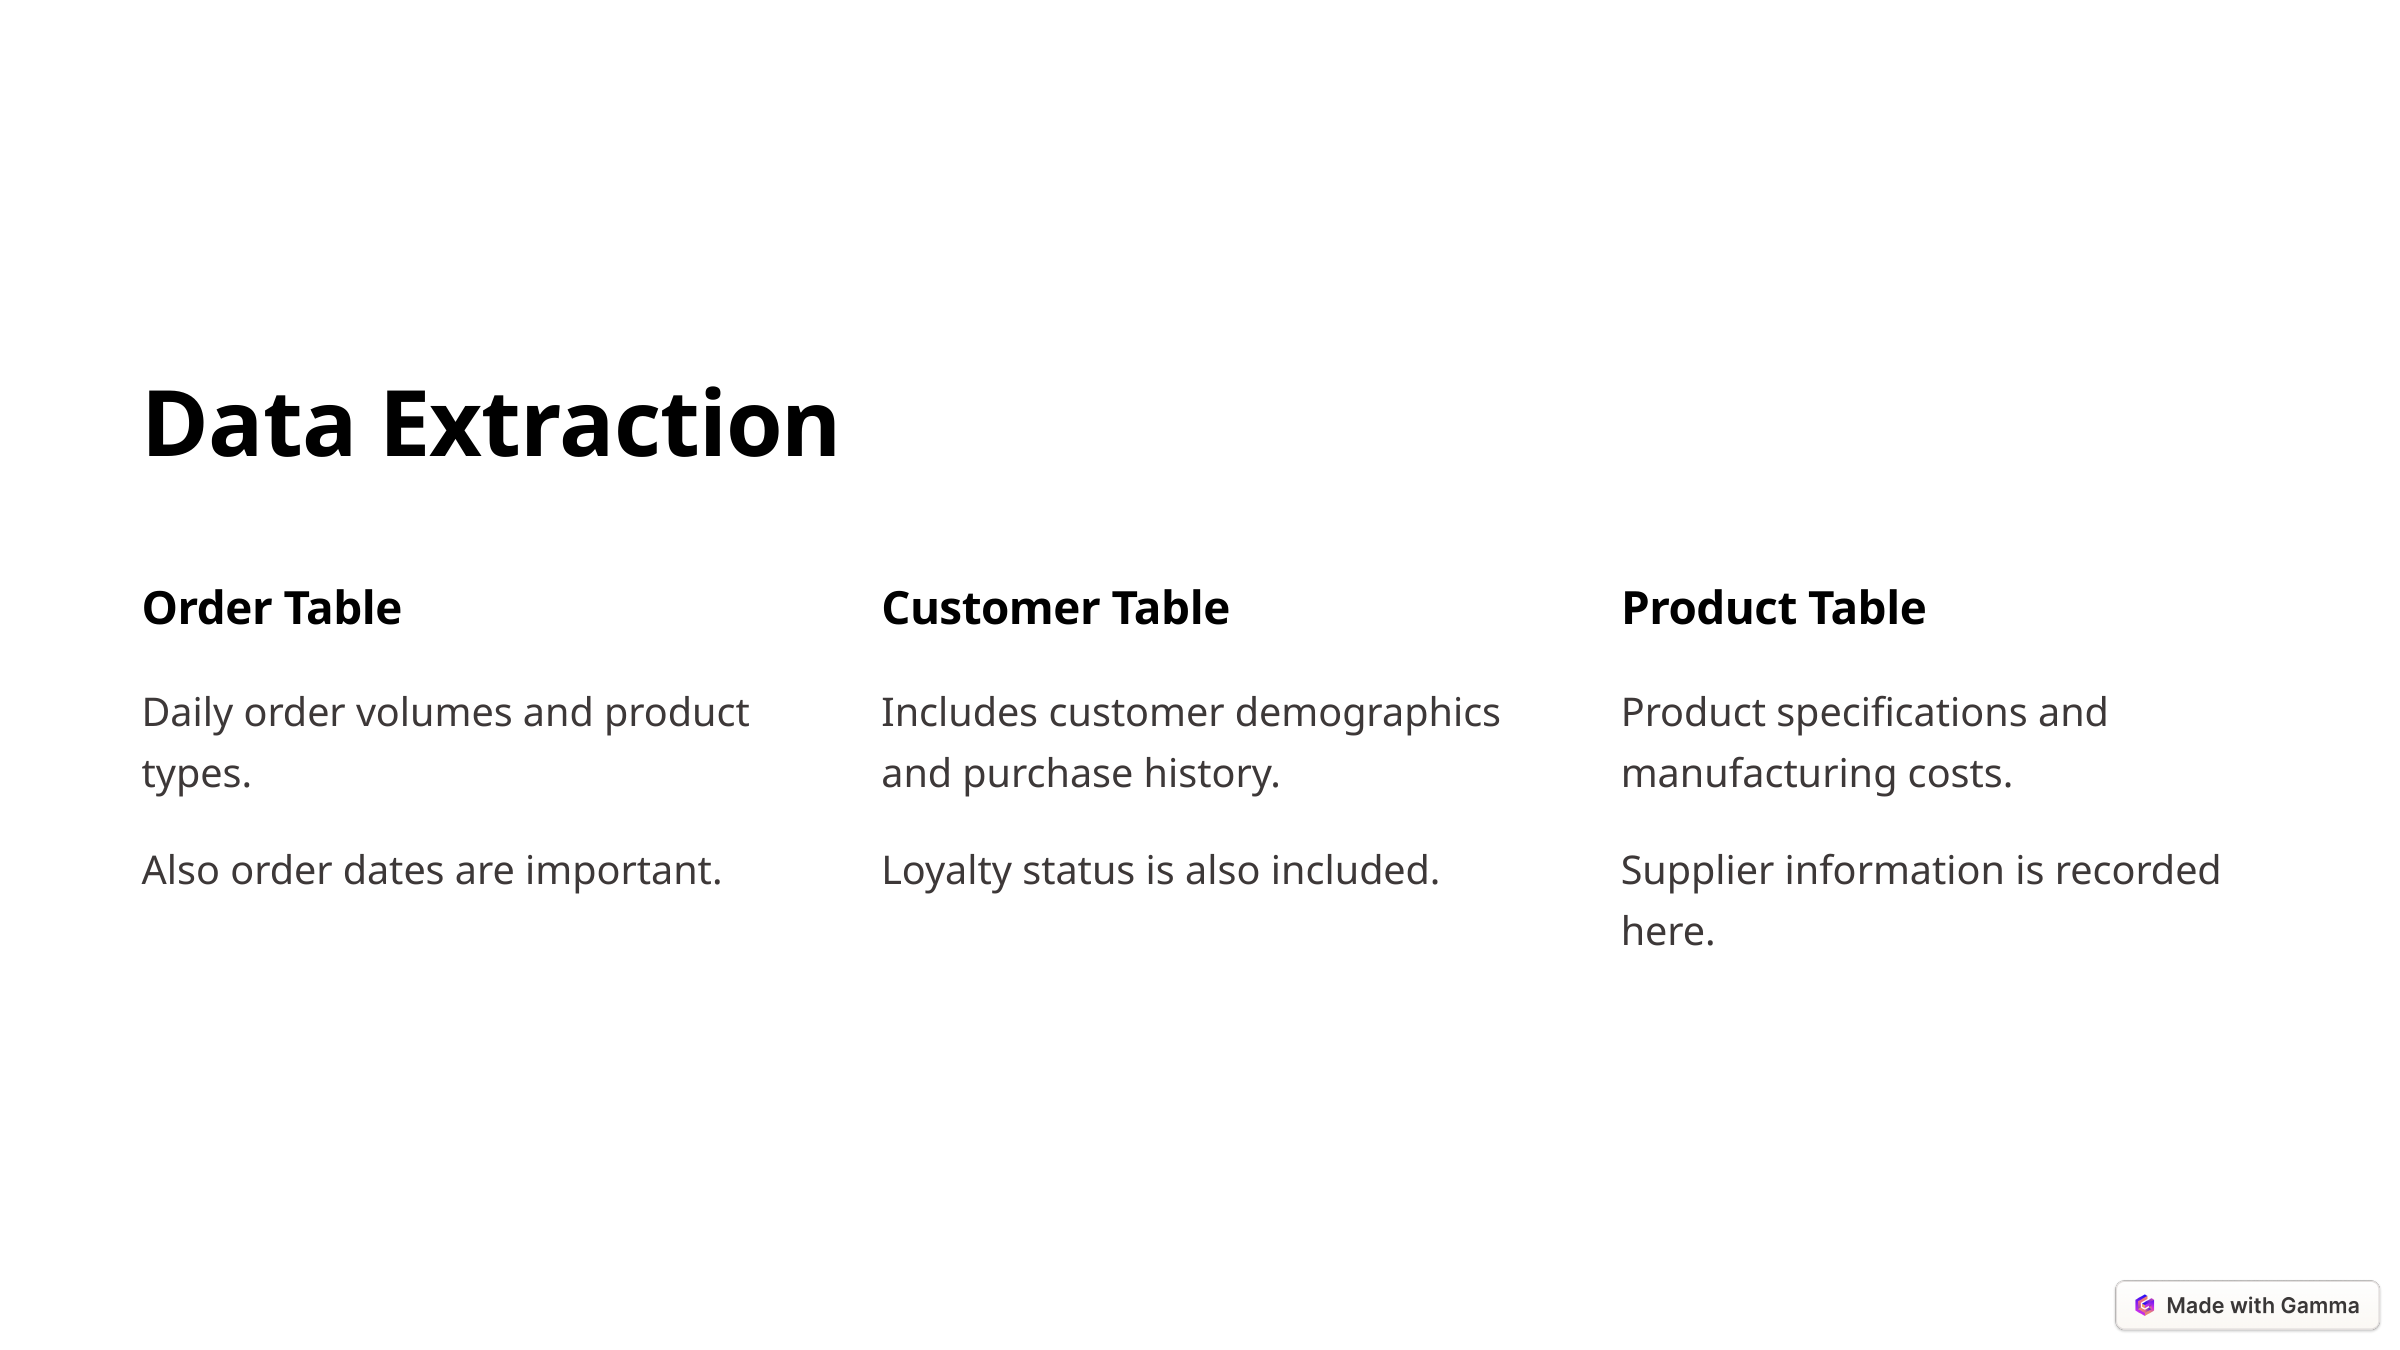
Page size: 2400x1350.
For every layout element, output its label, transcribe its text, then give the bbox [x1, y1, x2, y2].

text_box Customer Table [881, 576, 1342, 634]
text_box Data Extraction [141, 359, 1062, 475]
text_box Order Table [141, 576, 602, 634]
text_box Loyalty status is also included. [881, 832, 1521, 893]
text_box Includes customer demographics and purchase history. [881, 674, 1521, 796]
picture [2106, 1271, 2389, 1339]
text_box Daily order volumes and product types. [141, 674, 782, 796]
text_box Also order dates are important. [141, 832, 782, 893]
text_box Product Table [1620, 576, 2081, 634]
text_box Product specifications and manufacturing costs. [1620, 674, 2261, 796]
text_box Supplier information is recorded here. [1620, 832, 2261, 954]
